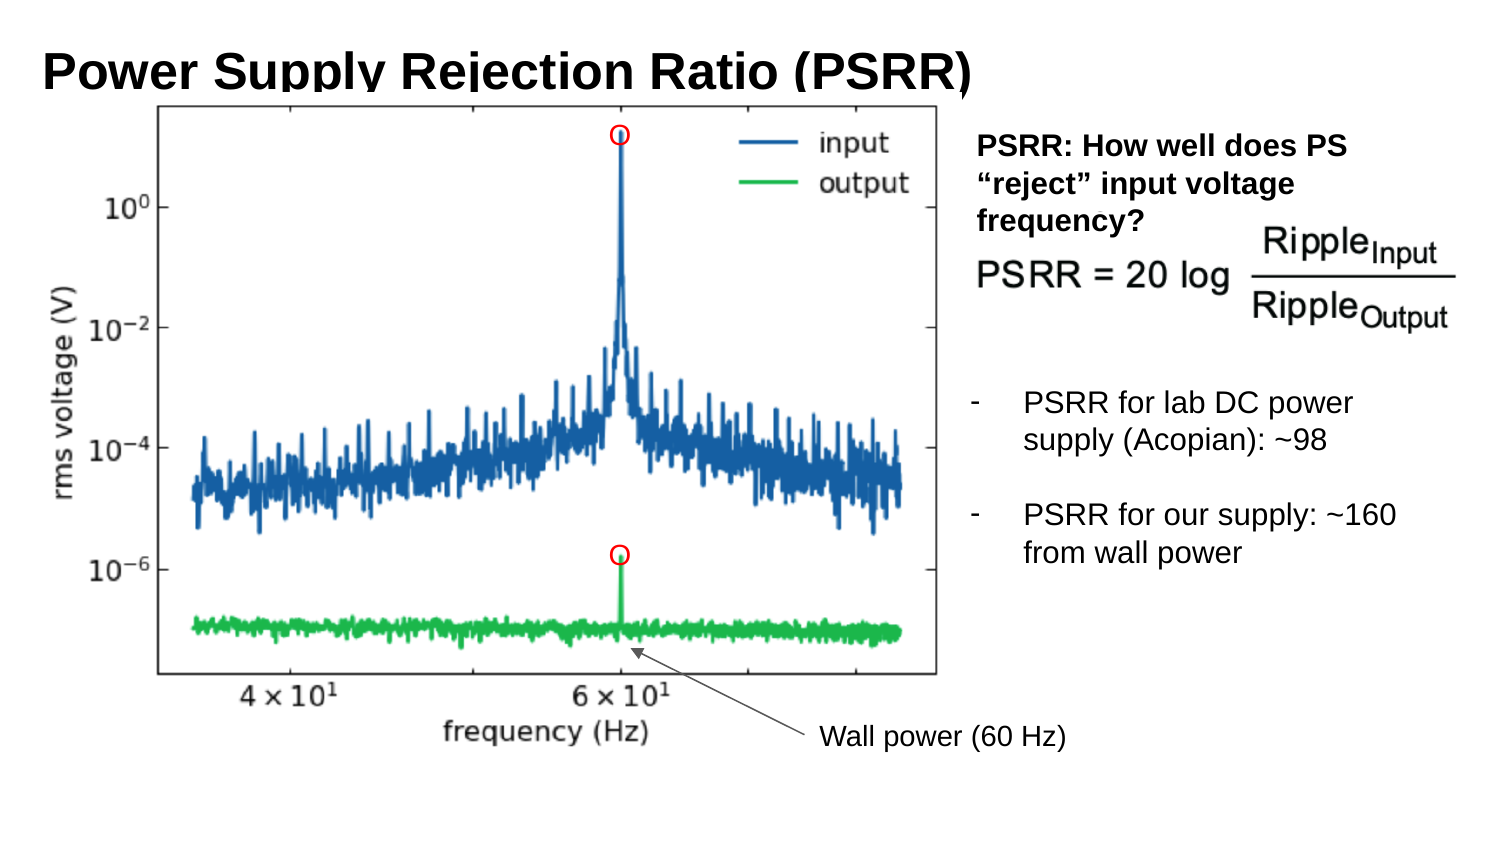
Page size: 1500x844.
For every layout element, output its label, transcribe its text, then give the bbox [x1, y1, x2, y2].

text_box Wall power (60 Hz) [804, 702, 1102, 768]
text_box Power Supply Rejection Ratio (PSRR) [27, 10, 1473, 187]
text_box PSRR: How well does PS “reject” input voltage frequency? [966, 110, 1458, 209]
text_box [630, 647, 805, 736]
text_box PSRR for lab DC power supply (Acopian): ~98 PSRR for our supply: ~160 from wall power [966, 367, 1430, 585]
picture [41, 91, 1481, 752]
